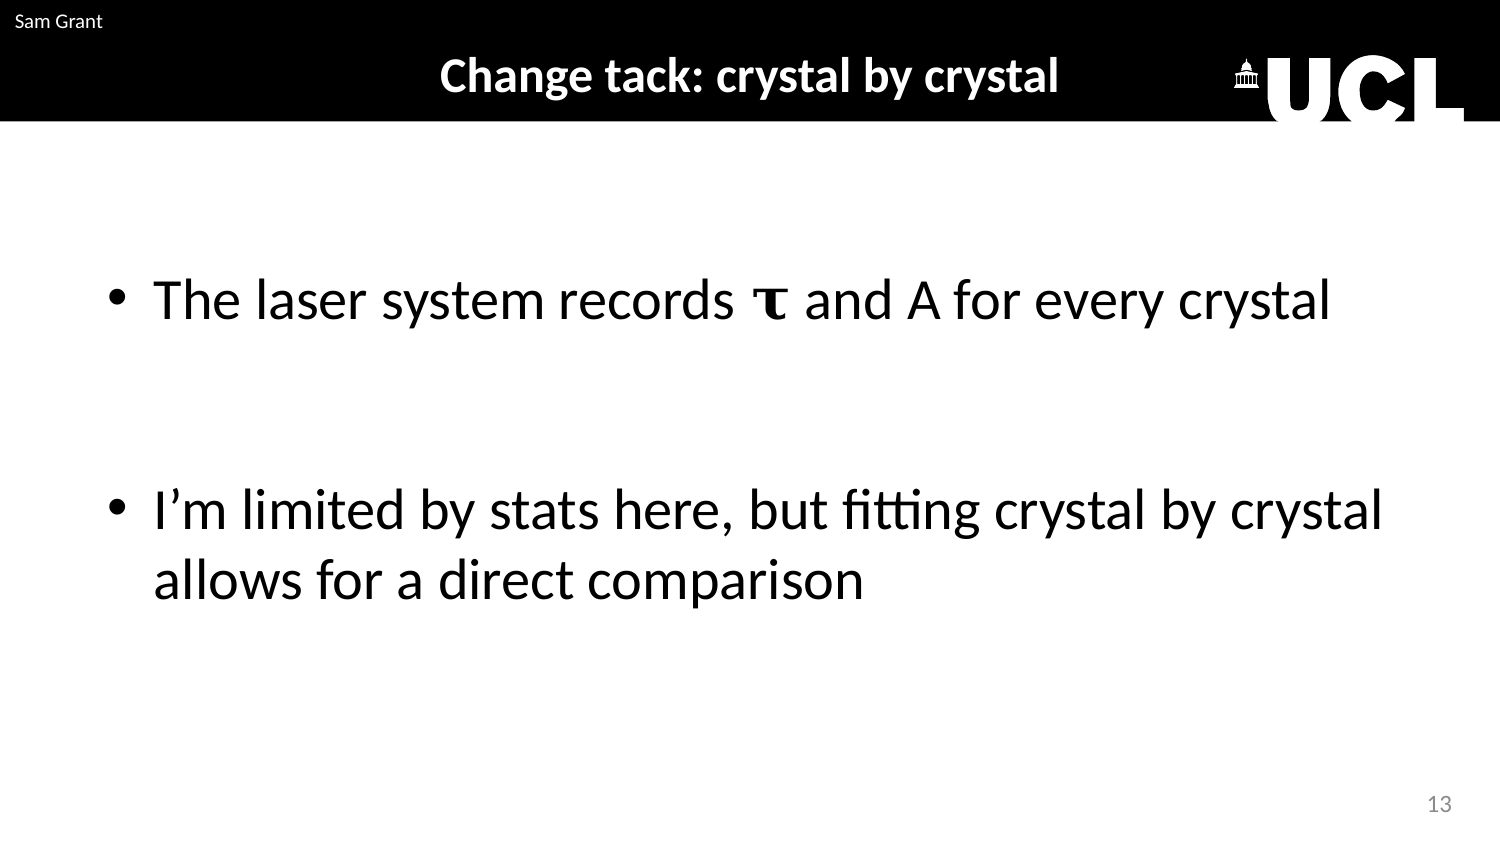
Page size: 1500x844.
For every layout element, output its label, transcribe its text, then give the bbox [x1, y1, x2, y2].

picture [1234, 58, 1259, 88]
slide_number 12 [1129, 780, 1468, 826]
text_box Change tack: crystal by crystal [291, 34, 1209, 110]
text_box The laser system records 𝛕 and A for every crystal I’m limited by stats here, but fitting crystal by crystal allows for a direct comparison [92, 253, 1500, 619]
